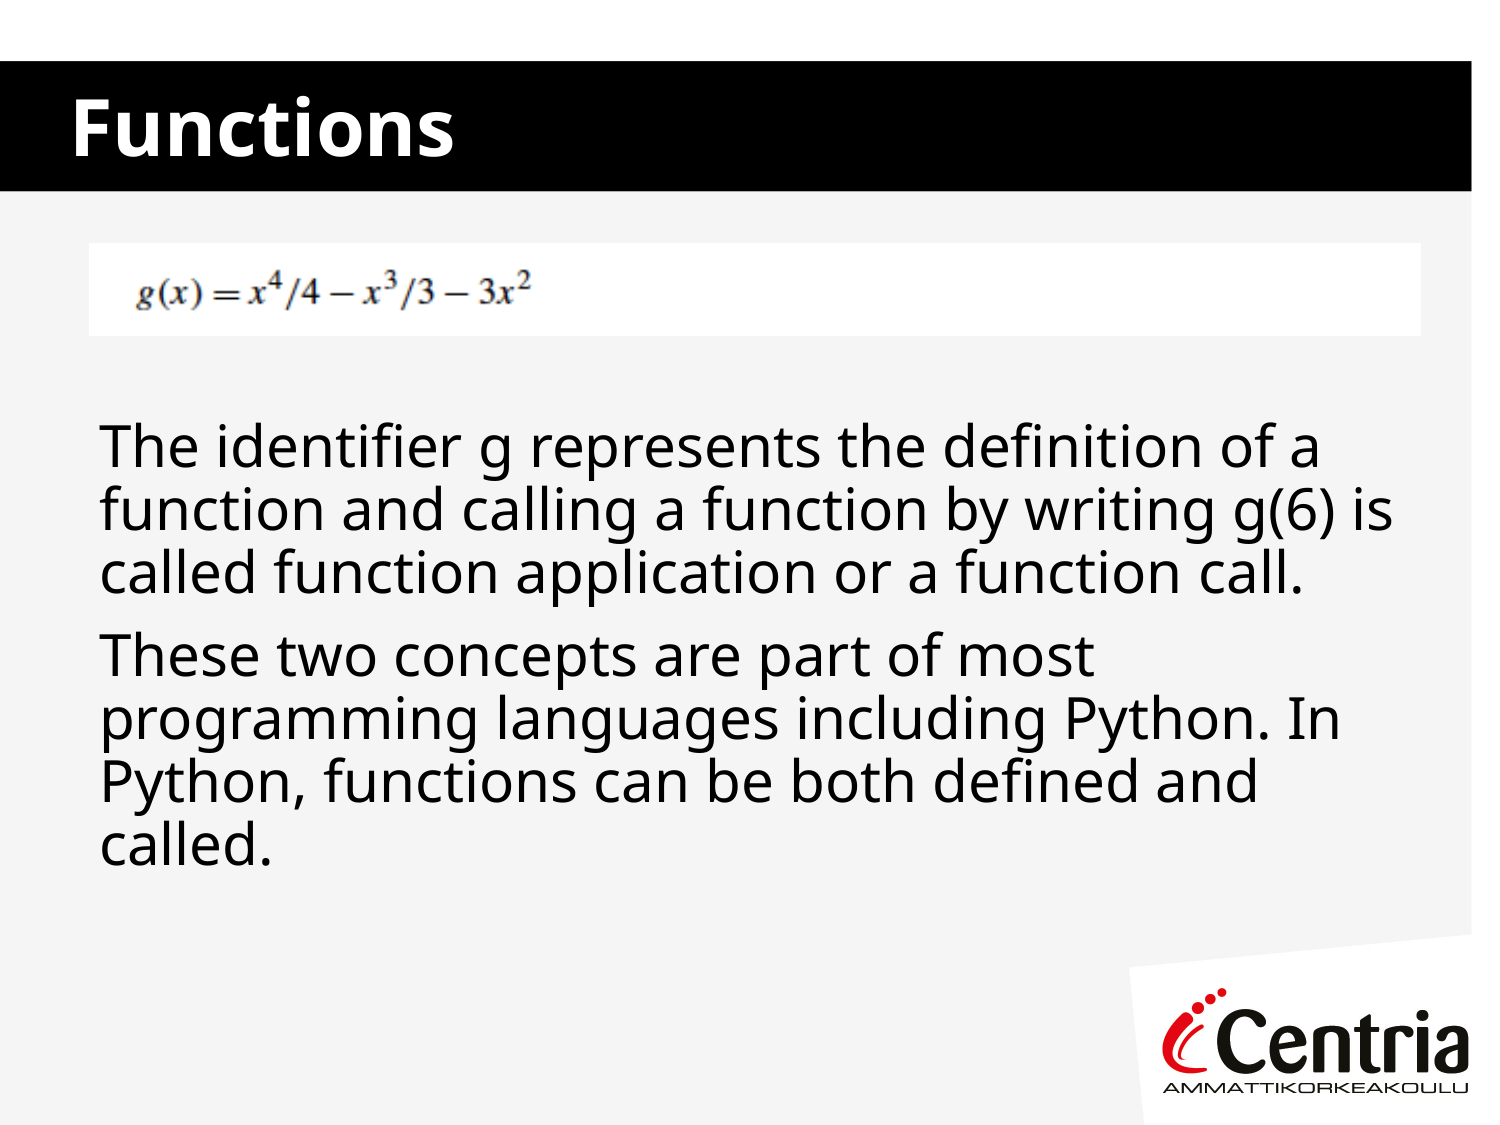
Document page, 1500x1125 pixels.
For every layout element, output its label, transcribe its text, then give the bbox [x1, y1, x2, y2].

text_box The identifier g represents the definition of a function and calling a function by writing g(6) is called function application or a function call. These two concepts are part of most programming languages including Python. In Python, functions can be both defined and called. [84, 409, 1425, 627]
picture [0, 0, 1500, 1125]
title Functions [54, 75, 1410, 181]
